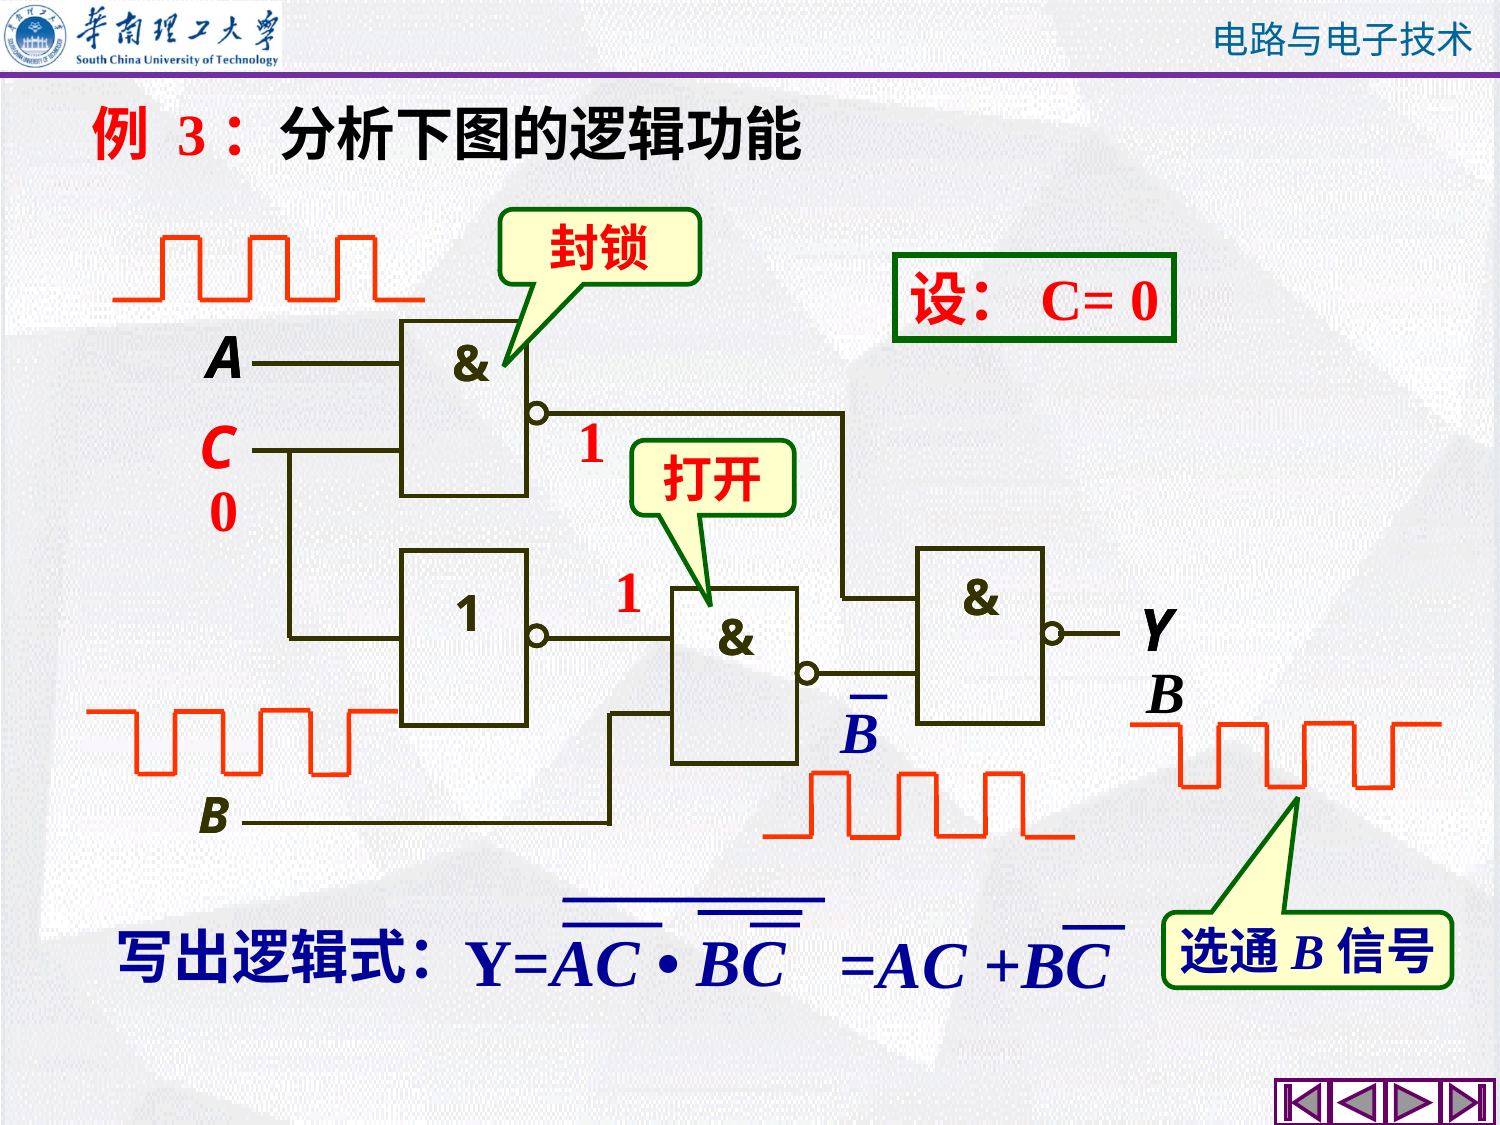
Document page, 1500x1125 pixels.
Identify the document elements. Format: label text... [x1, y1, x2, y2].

picture [1, 0, 1500, 72]
picture [1, 78, 1500, 1125]
text_box 设：C= 0 [895, 254, 1175, 314]
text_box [1131, 725, 1444, 788]
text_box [87, 237, 425, 775]
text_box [99, 899, 1288, 1010]
text_box B [1194, 647, 1200, 725]
text_box 封锁 [499, 209, 701, 314]
text_box 例 3：分析下图的逻辑功能 [76, 90, 869, 175]
text_box 选通B信号 [1221, 797, 1298, 899]
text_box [762, 687, 1075, 838]
text_box 选通B信号 [1288, 912, 1453, 988]
